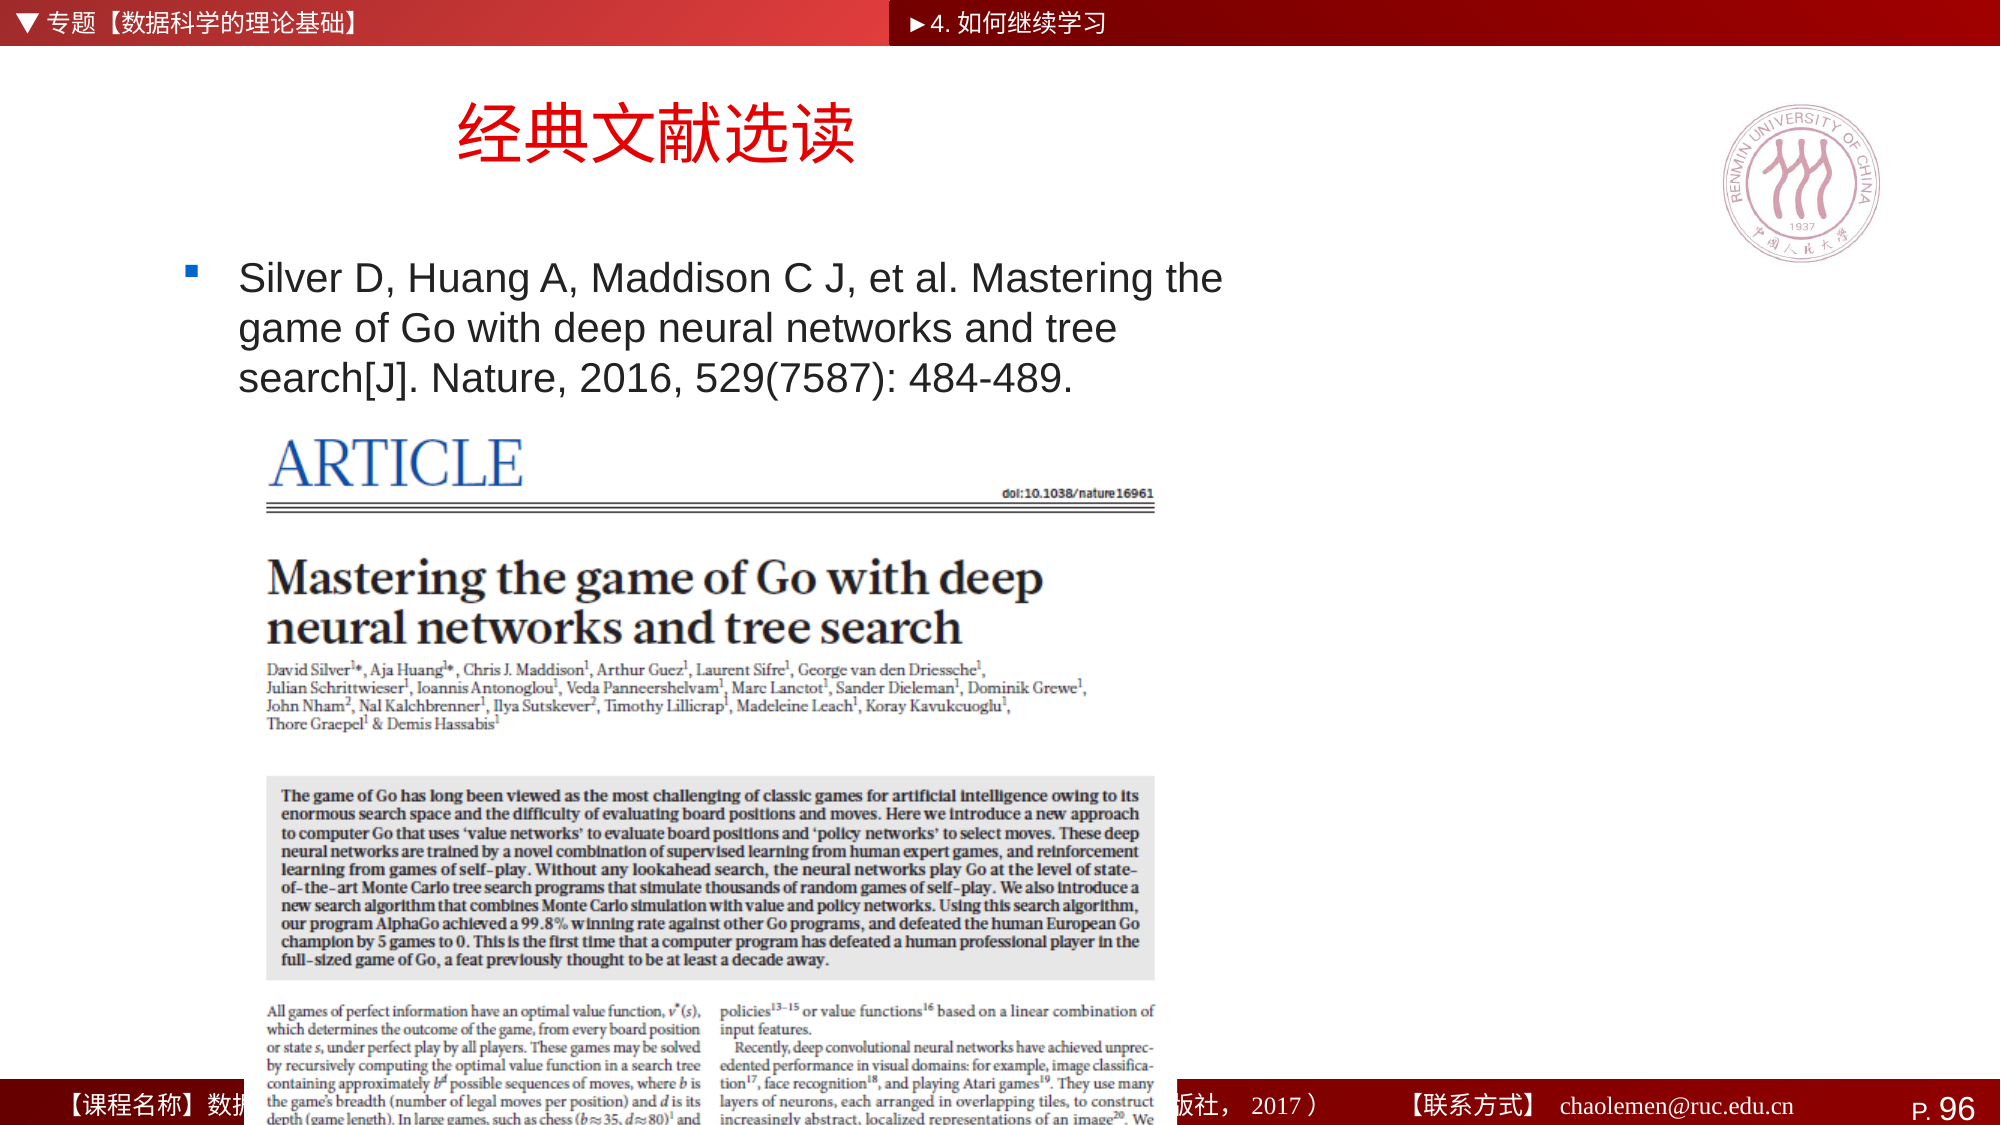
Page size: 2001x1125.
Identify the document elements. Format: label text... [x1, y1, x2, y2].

title 经典文献选读 [64, 64, 1249, 200]
picture [1720, 102, 1883, 265]
list ▼专题【数据科学的理论基础】 [0, 0, 725, 43]
list Silver D, Huang A, Maddison C J, et al. Mastering the game of Go with deep neural networks and tree search[J]. Nature, 2016, 529(7587): 484-489. [166, 243, 1283, 1026]
picture [243, 432, 1178, 1125]
list ►4.如何继续学习 [890, 0, 1249, 43]
